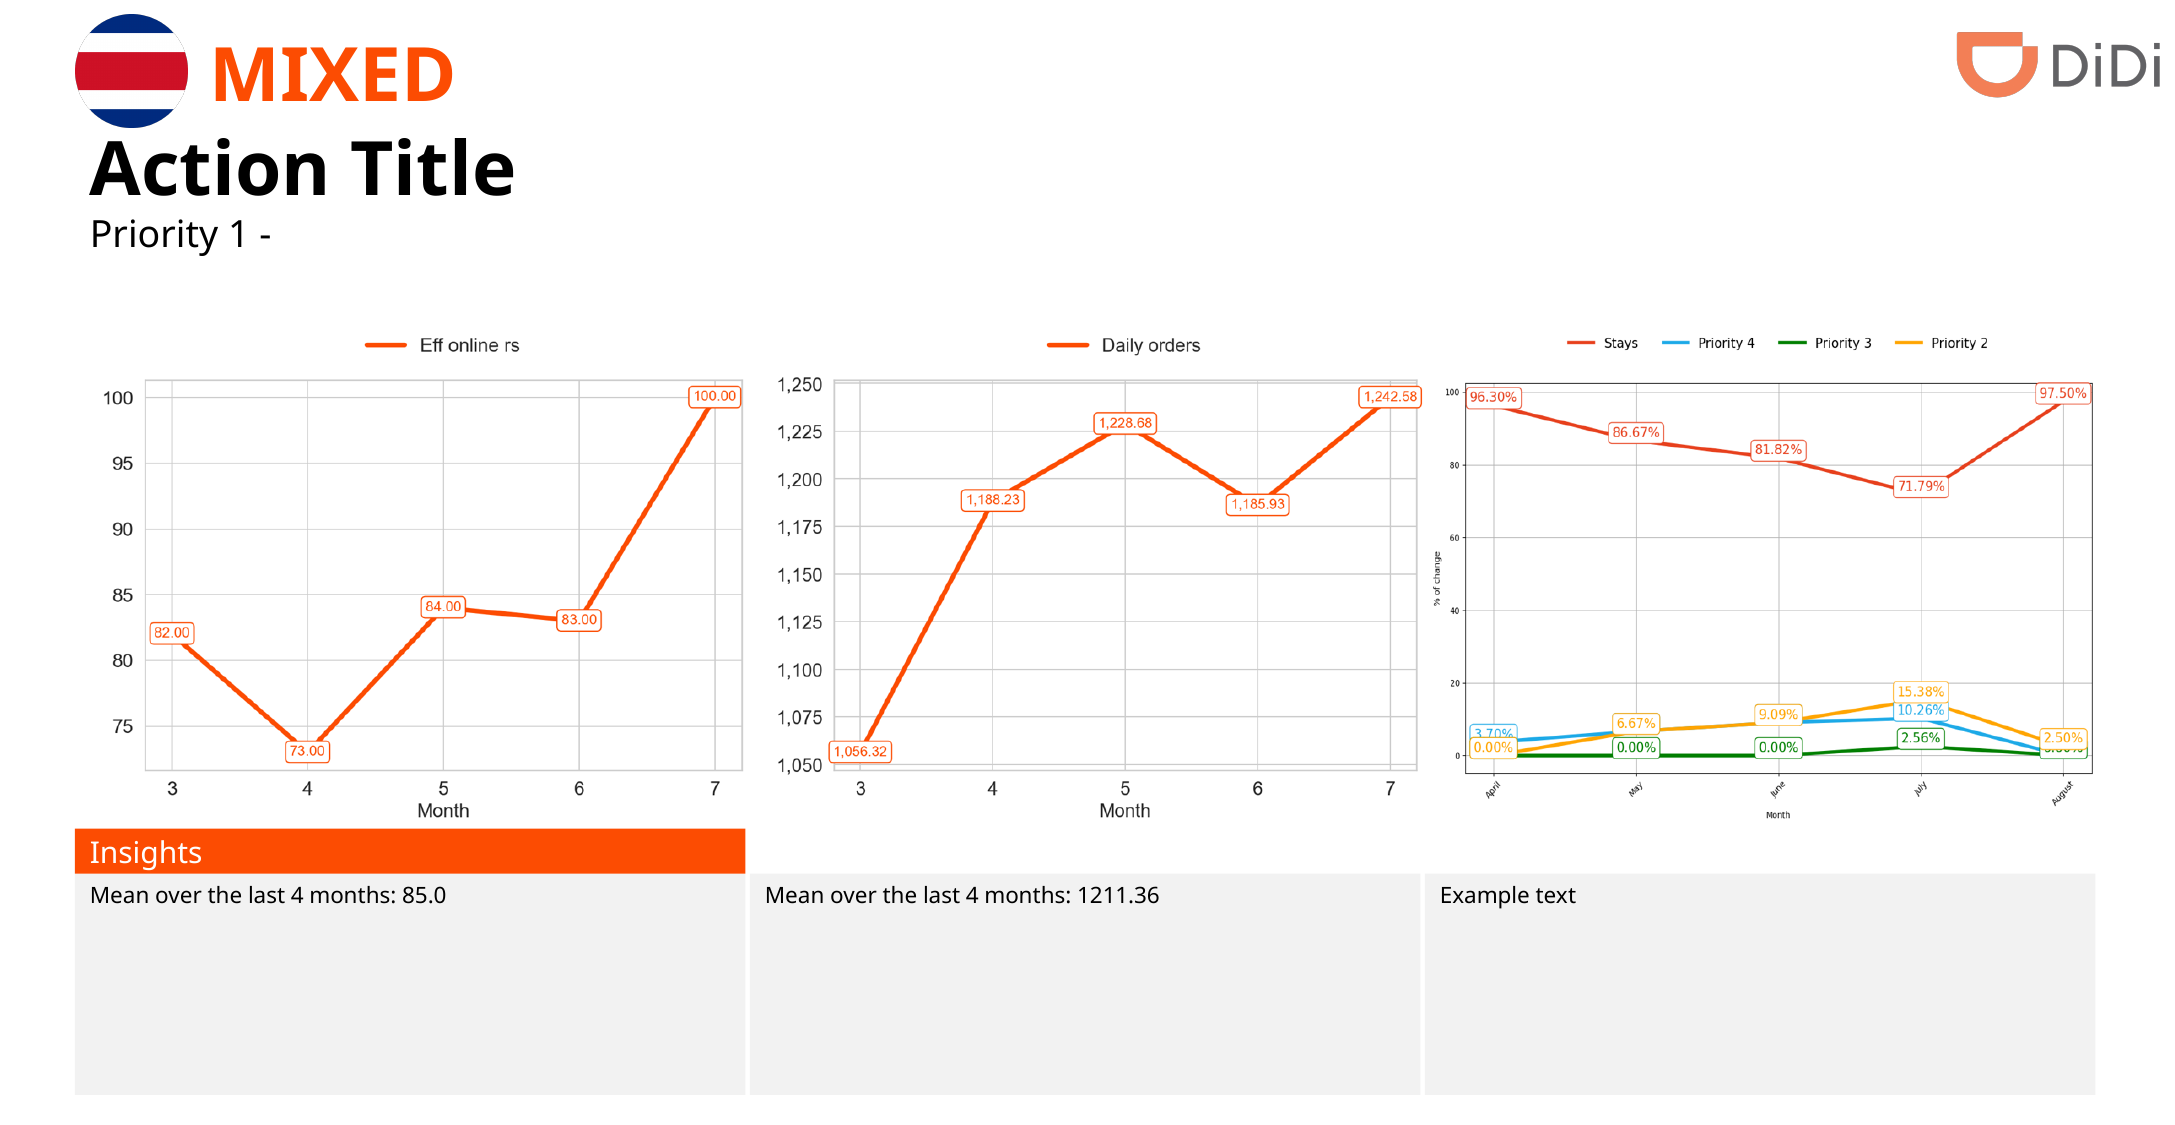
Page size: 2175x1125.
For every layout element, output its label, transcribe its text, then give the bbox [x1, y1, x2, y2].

text_box Mean over the last 4 months: 85.0 [74, 874, 746, 1095]
text_box Insights [74, 837, 746, 874]
picture [74, 14, 188, 128]
text_box Mean over the last 4 months: 1211.36 [749, 873, 1421, 1095]
picture [74, 322, 2101, 829]
text_box Action Title [74, 127, 2175, 202]
text_box Priority 1 - [74, 202, 2175, 263]
text_box Example text [1424, 873, 2096, 1095]
text_box MIXED [194, 15, 1800, 127]
picture [1949, 1, 2175, 129]
